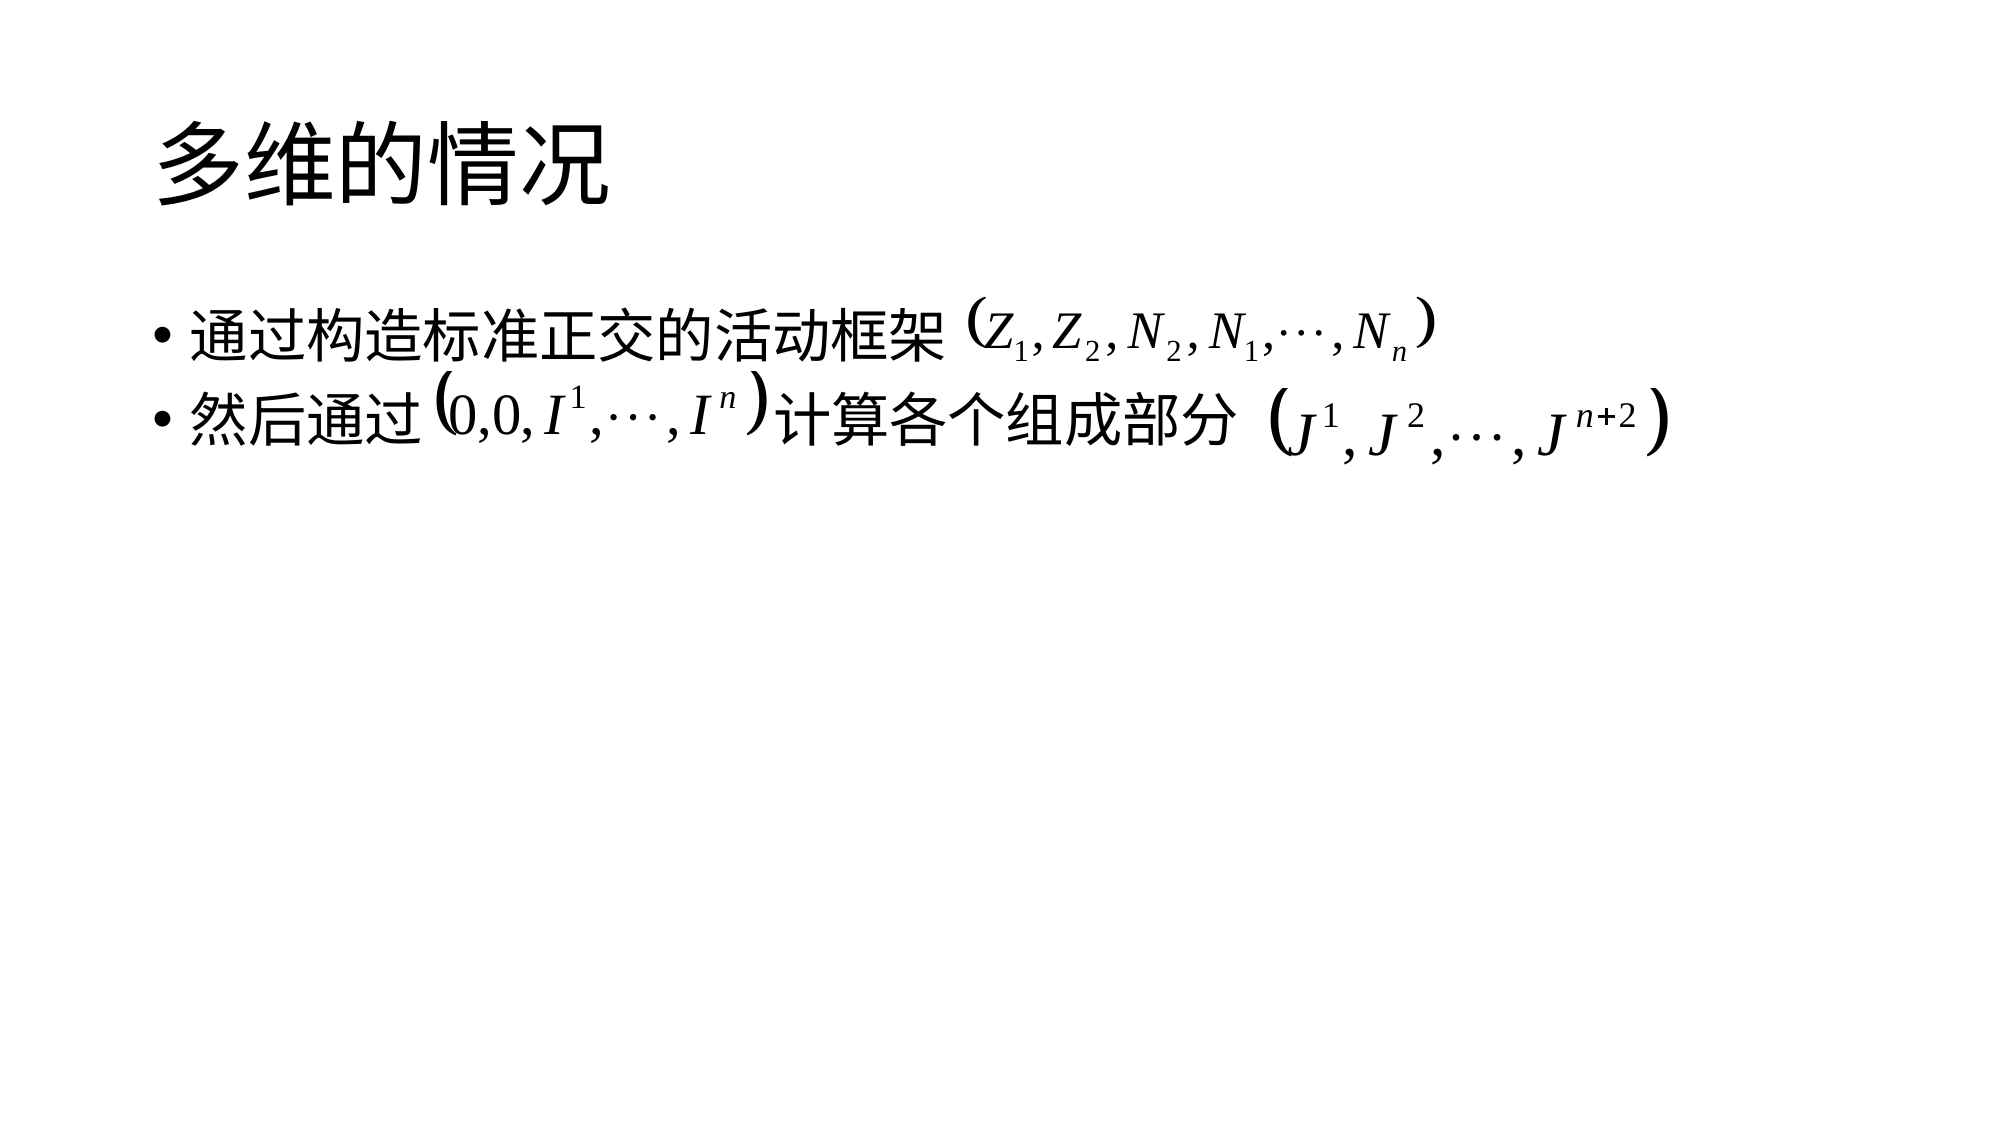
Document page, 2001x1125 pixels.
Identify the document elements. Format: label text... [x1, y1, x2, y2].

list 通过构造标准正交的活动框架 然后通过 计算各个组成部分 [137, 299, 1863, 1014]
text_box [1259, 388, 1671, 481]
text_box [959, 295, 1438, 375]
title 多维的情况 [137, 59, 1863, 278]
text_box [426, 371, 769, 460]
